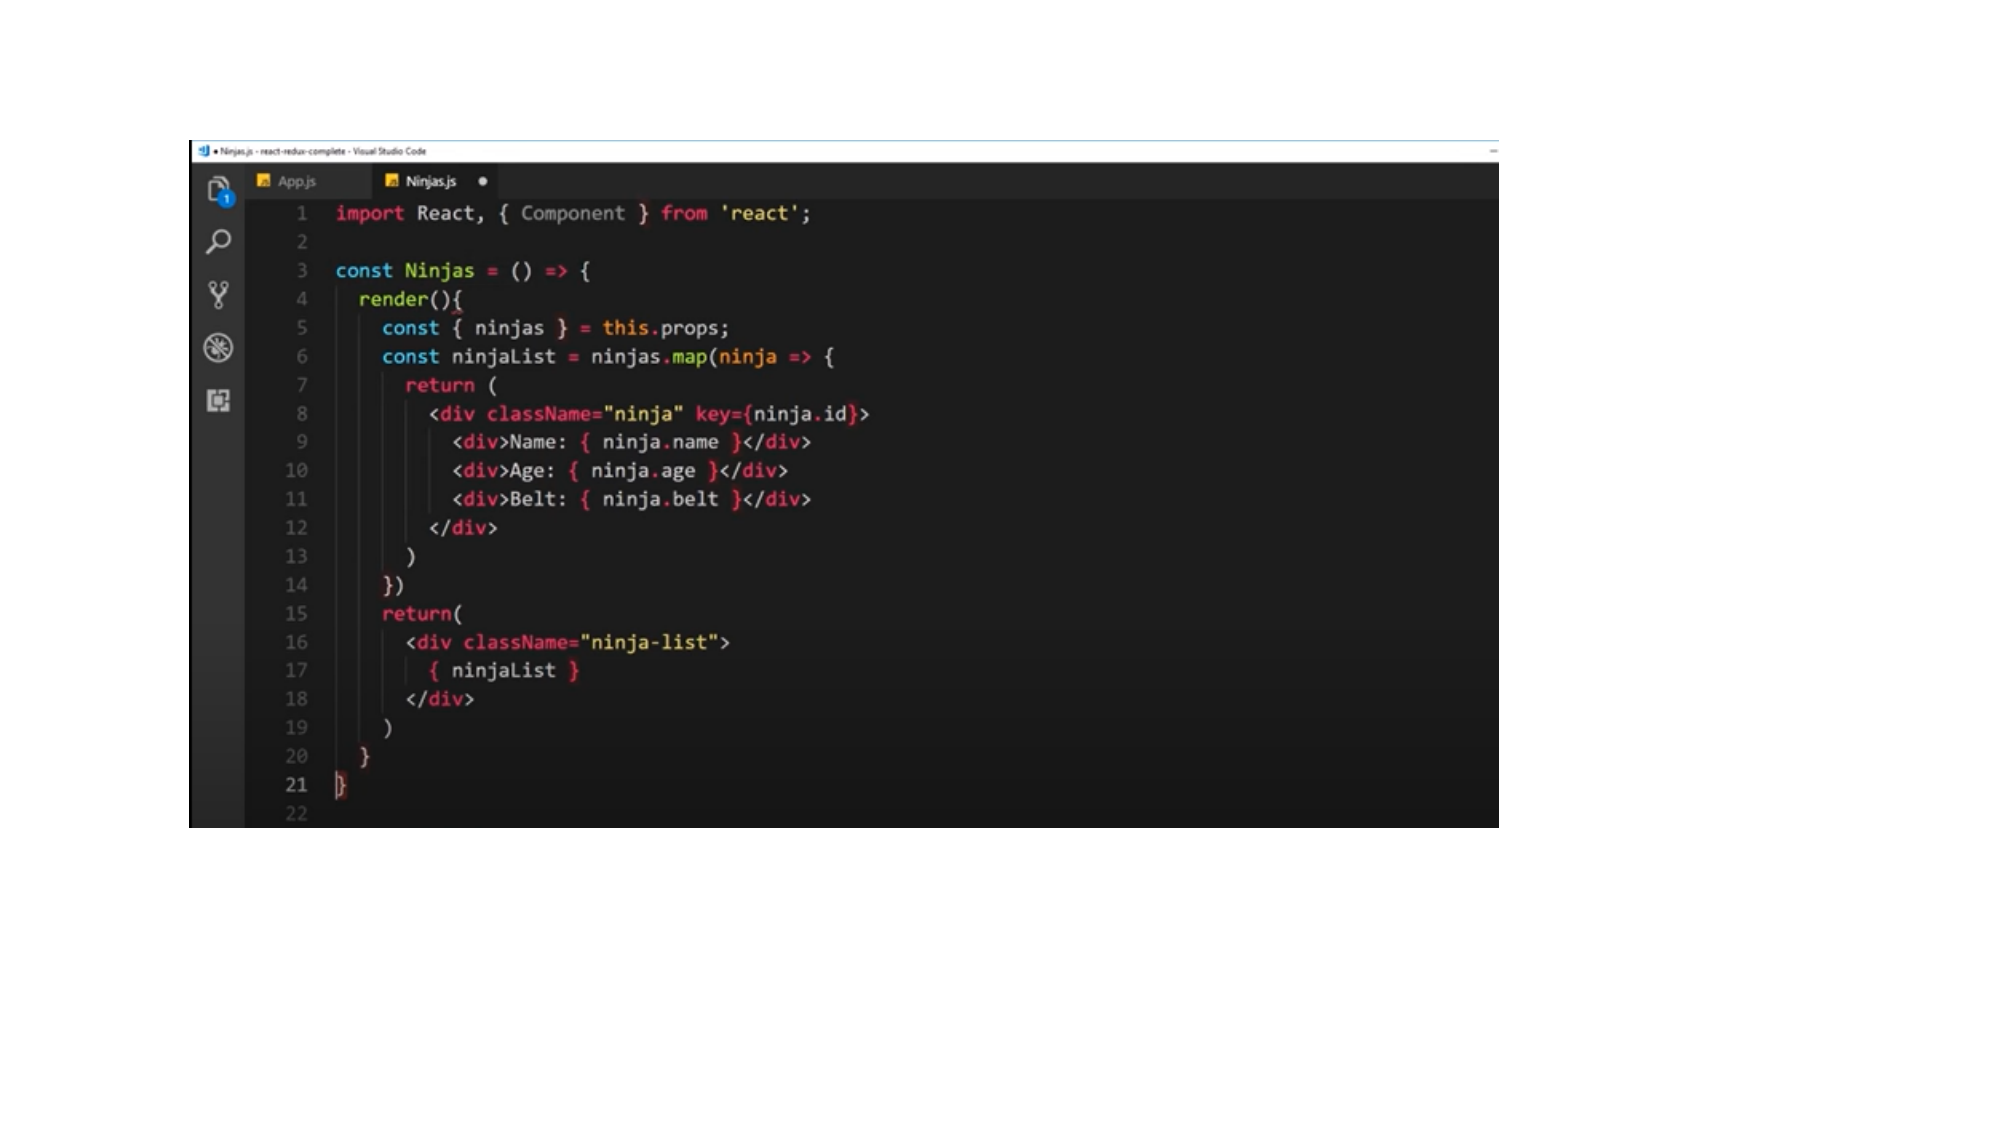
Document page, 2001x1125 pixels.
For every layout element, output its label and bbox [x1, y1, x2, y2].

picture [189, 140, 1500, 828]
